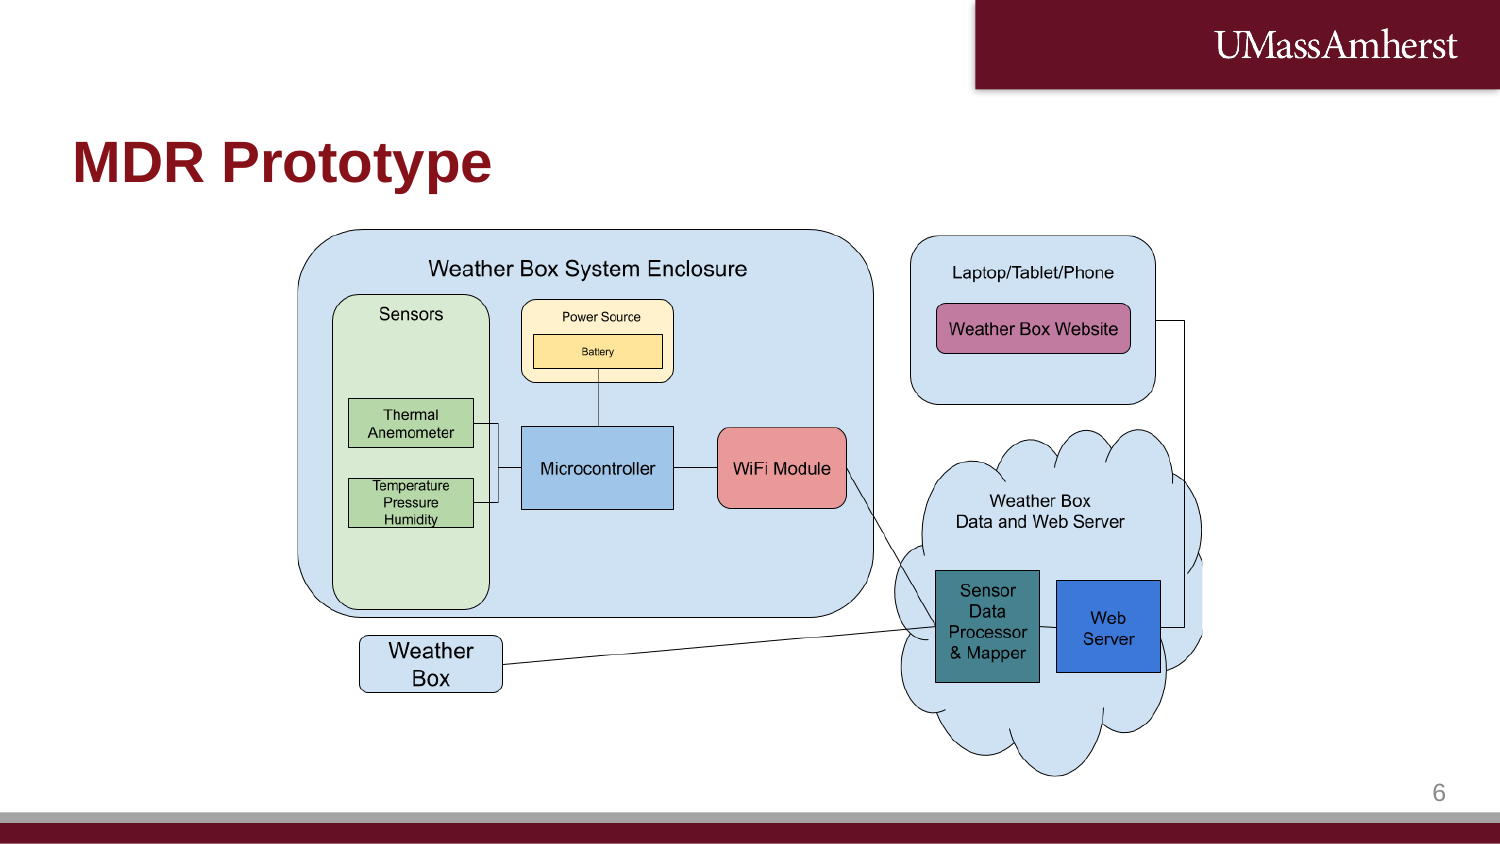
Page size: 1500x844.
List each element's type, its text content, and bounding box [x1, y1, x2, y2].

title MDR Prototype [72, 53, 1273, 195]
picture [297, 217, 1203, 783]
slide_number ‹#› [1111, 769, 1462, 815]
picture [1214, 28, 1458, 59]
